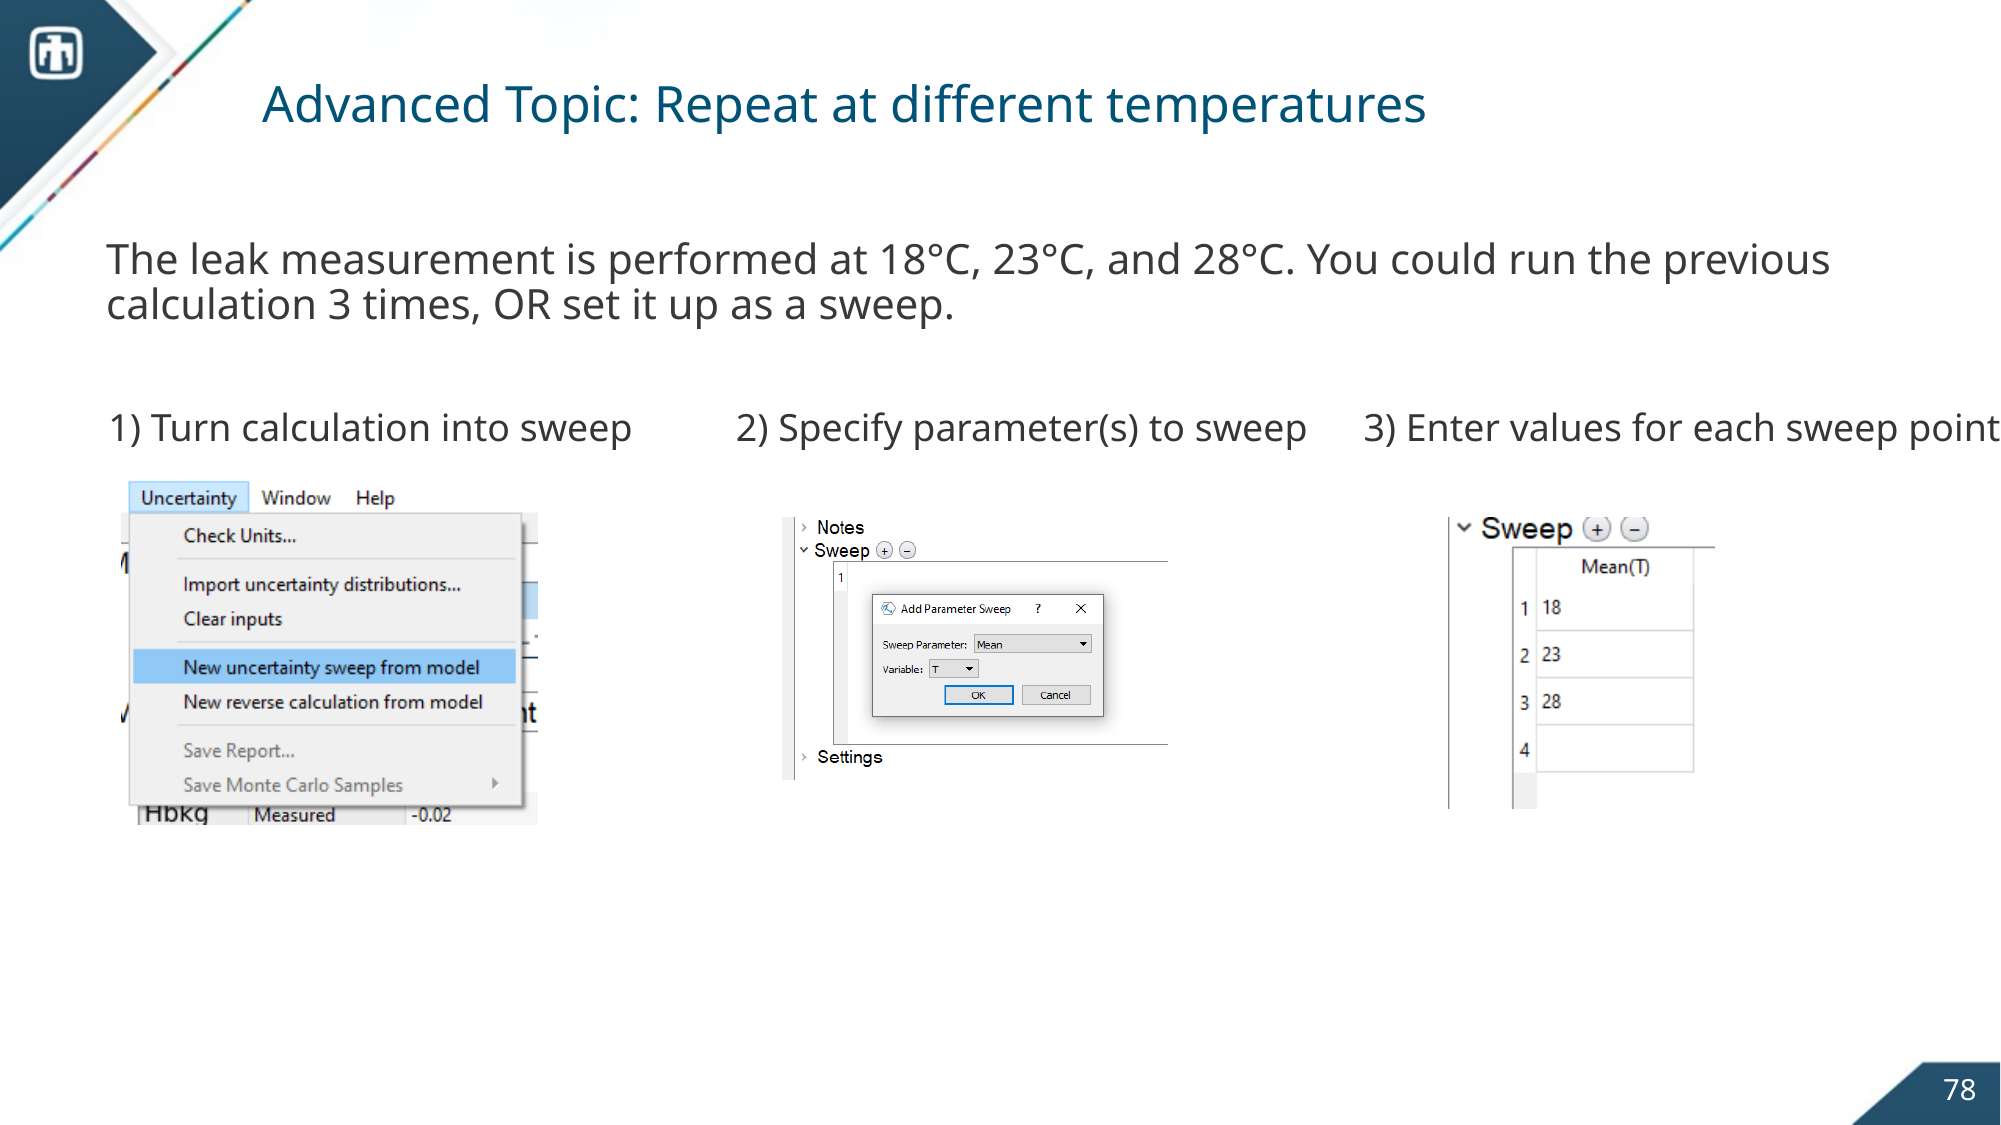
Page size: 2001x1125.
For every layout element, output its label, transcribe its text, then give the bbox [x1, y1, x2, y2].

picture [0, 0, 2001, 1125]
title Advanced Topic: Repeat at different temperatures [262, 42, 1919, 170]
text_box 3) Enter values for each sweep point [1348, 396, 1879, 473]
text_box 1) Turn calculation into sweep [93, 396, 624, 473]
text_box 2) Specify parameter(s) to sweep [720, 396, 1251, 473]
list The leak measurement is performed at 18°C, 23°C, and 28°C. You could run the previous calculation 3 times, OR set it up as a sweep. [106, 231, 1919, 988]
slide_number 78 [1919, 1061, 2000, 1122]
